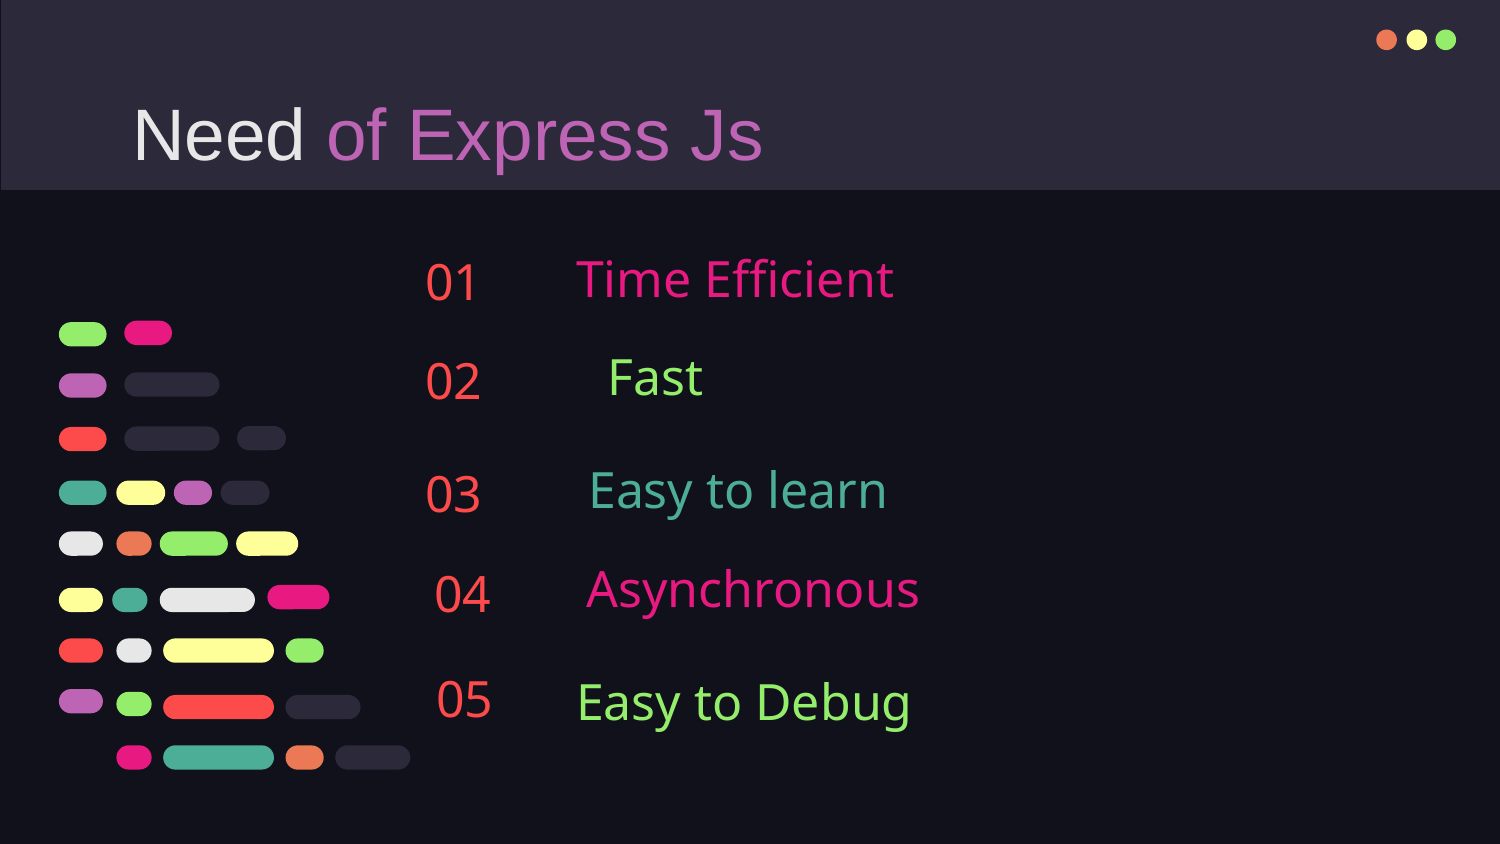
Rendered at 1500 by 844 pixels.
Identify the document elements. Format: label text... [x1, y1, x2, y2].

text_box Easy to Debug [561, 665, 1252, 745]
subtitle Fast [592, 341, 1284, 421]
title 01 [410, 248, 510, 313]
subtitle Time Efficient [561, 242, 1252, 323]
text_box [58, 320, 411, 770]
text_box 04 [419, 560, 519, 625]
text_box Asynchronous [571, 552, 1262, 633]
title Need of Express Js [116, 72, 1382, 167]
title 02 [415, 347, 510, 412]
text_box 05 [421, 665, 521, 731]
subtitle Easy to learn [573, 453, 1264, 534]
title 03 [415, 465, 510, 520]
